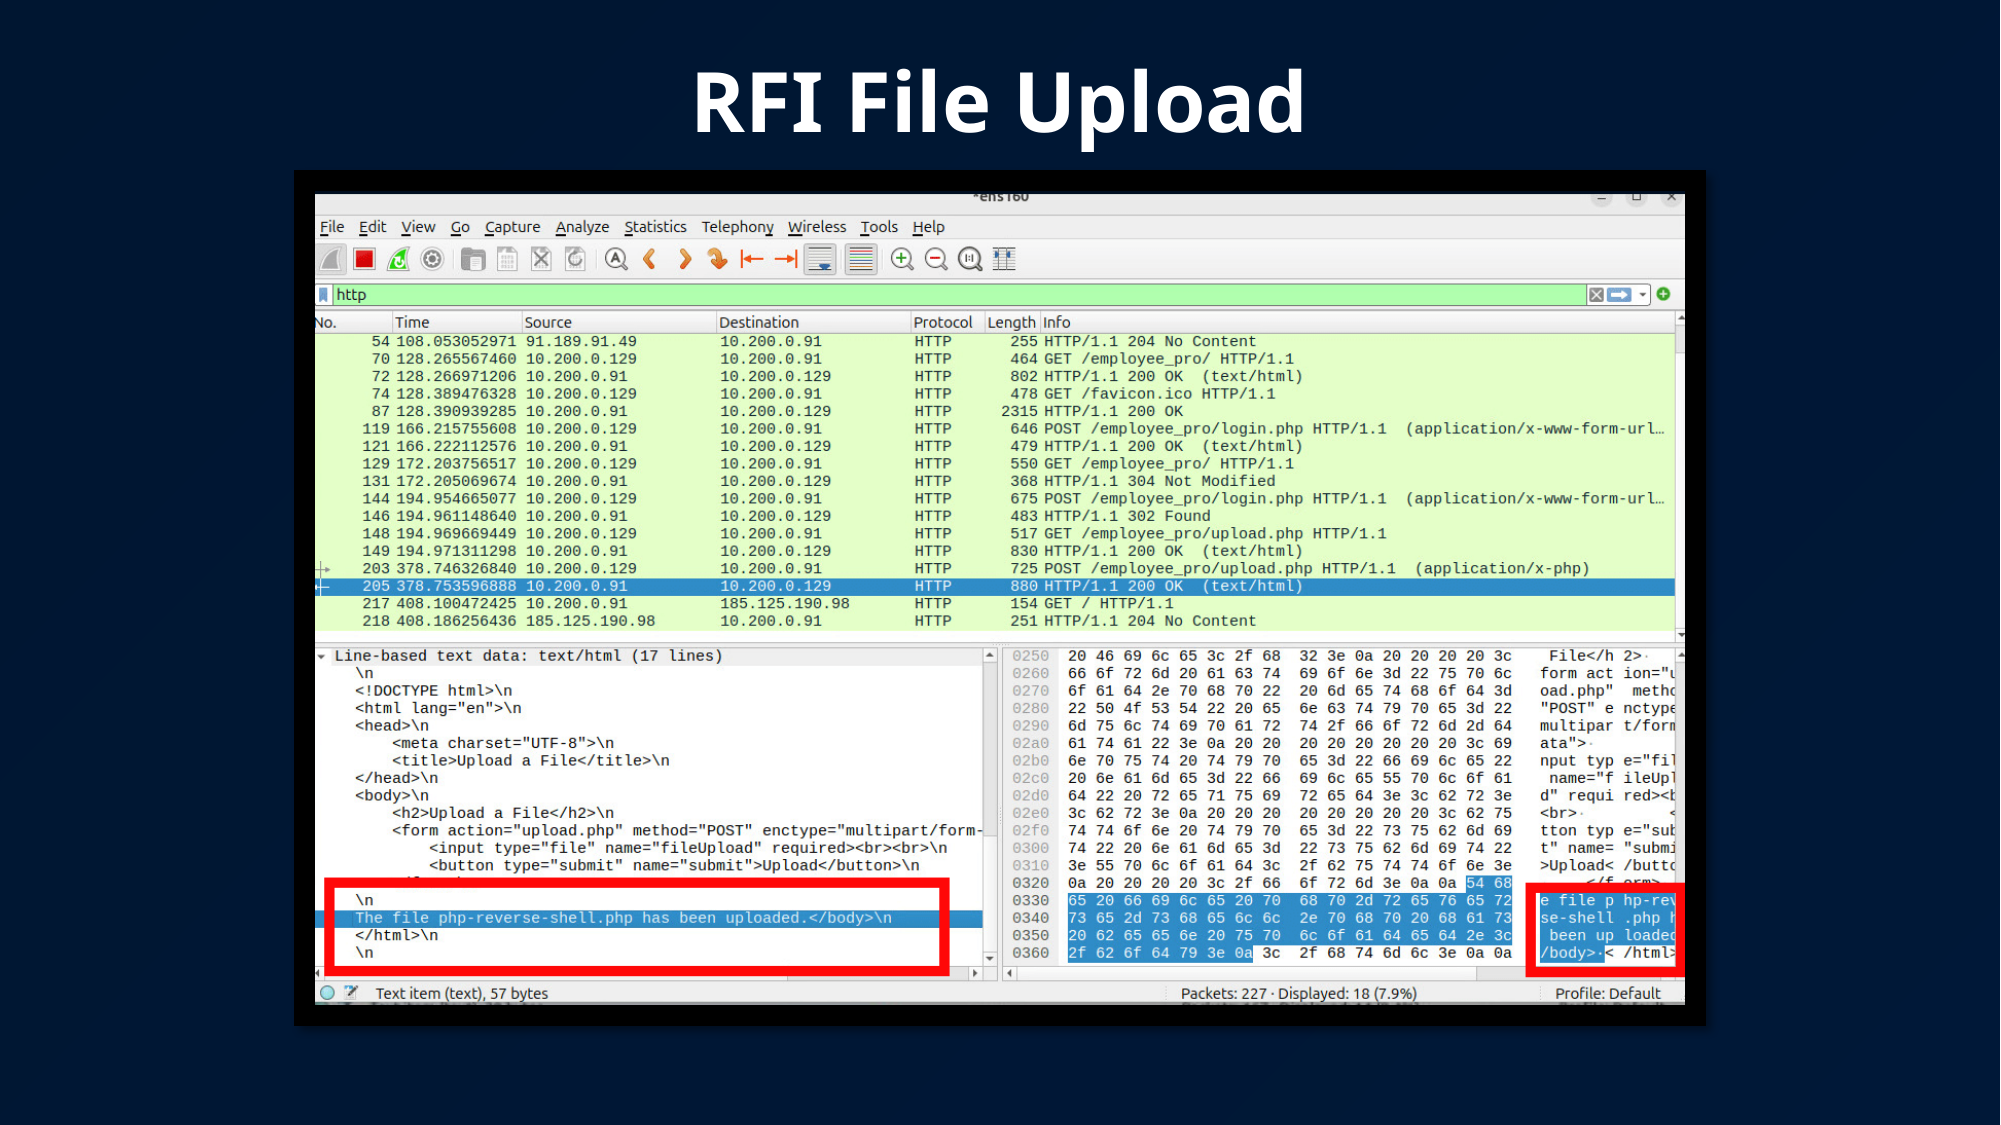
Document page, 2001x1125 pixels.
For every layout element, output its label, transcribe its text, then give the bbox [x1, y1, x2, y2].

text_box RFI File Upload [137, 60, 1863, 151]
picture [309, 191, 1690, 1016]
